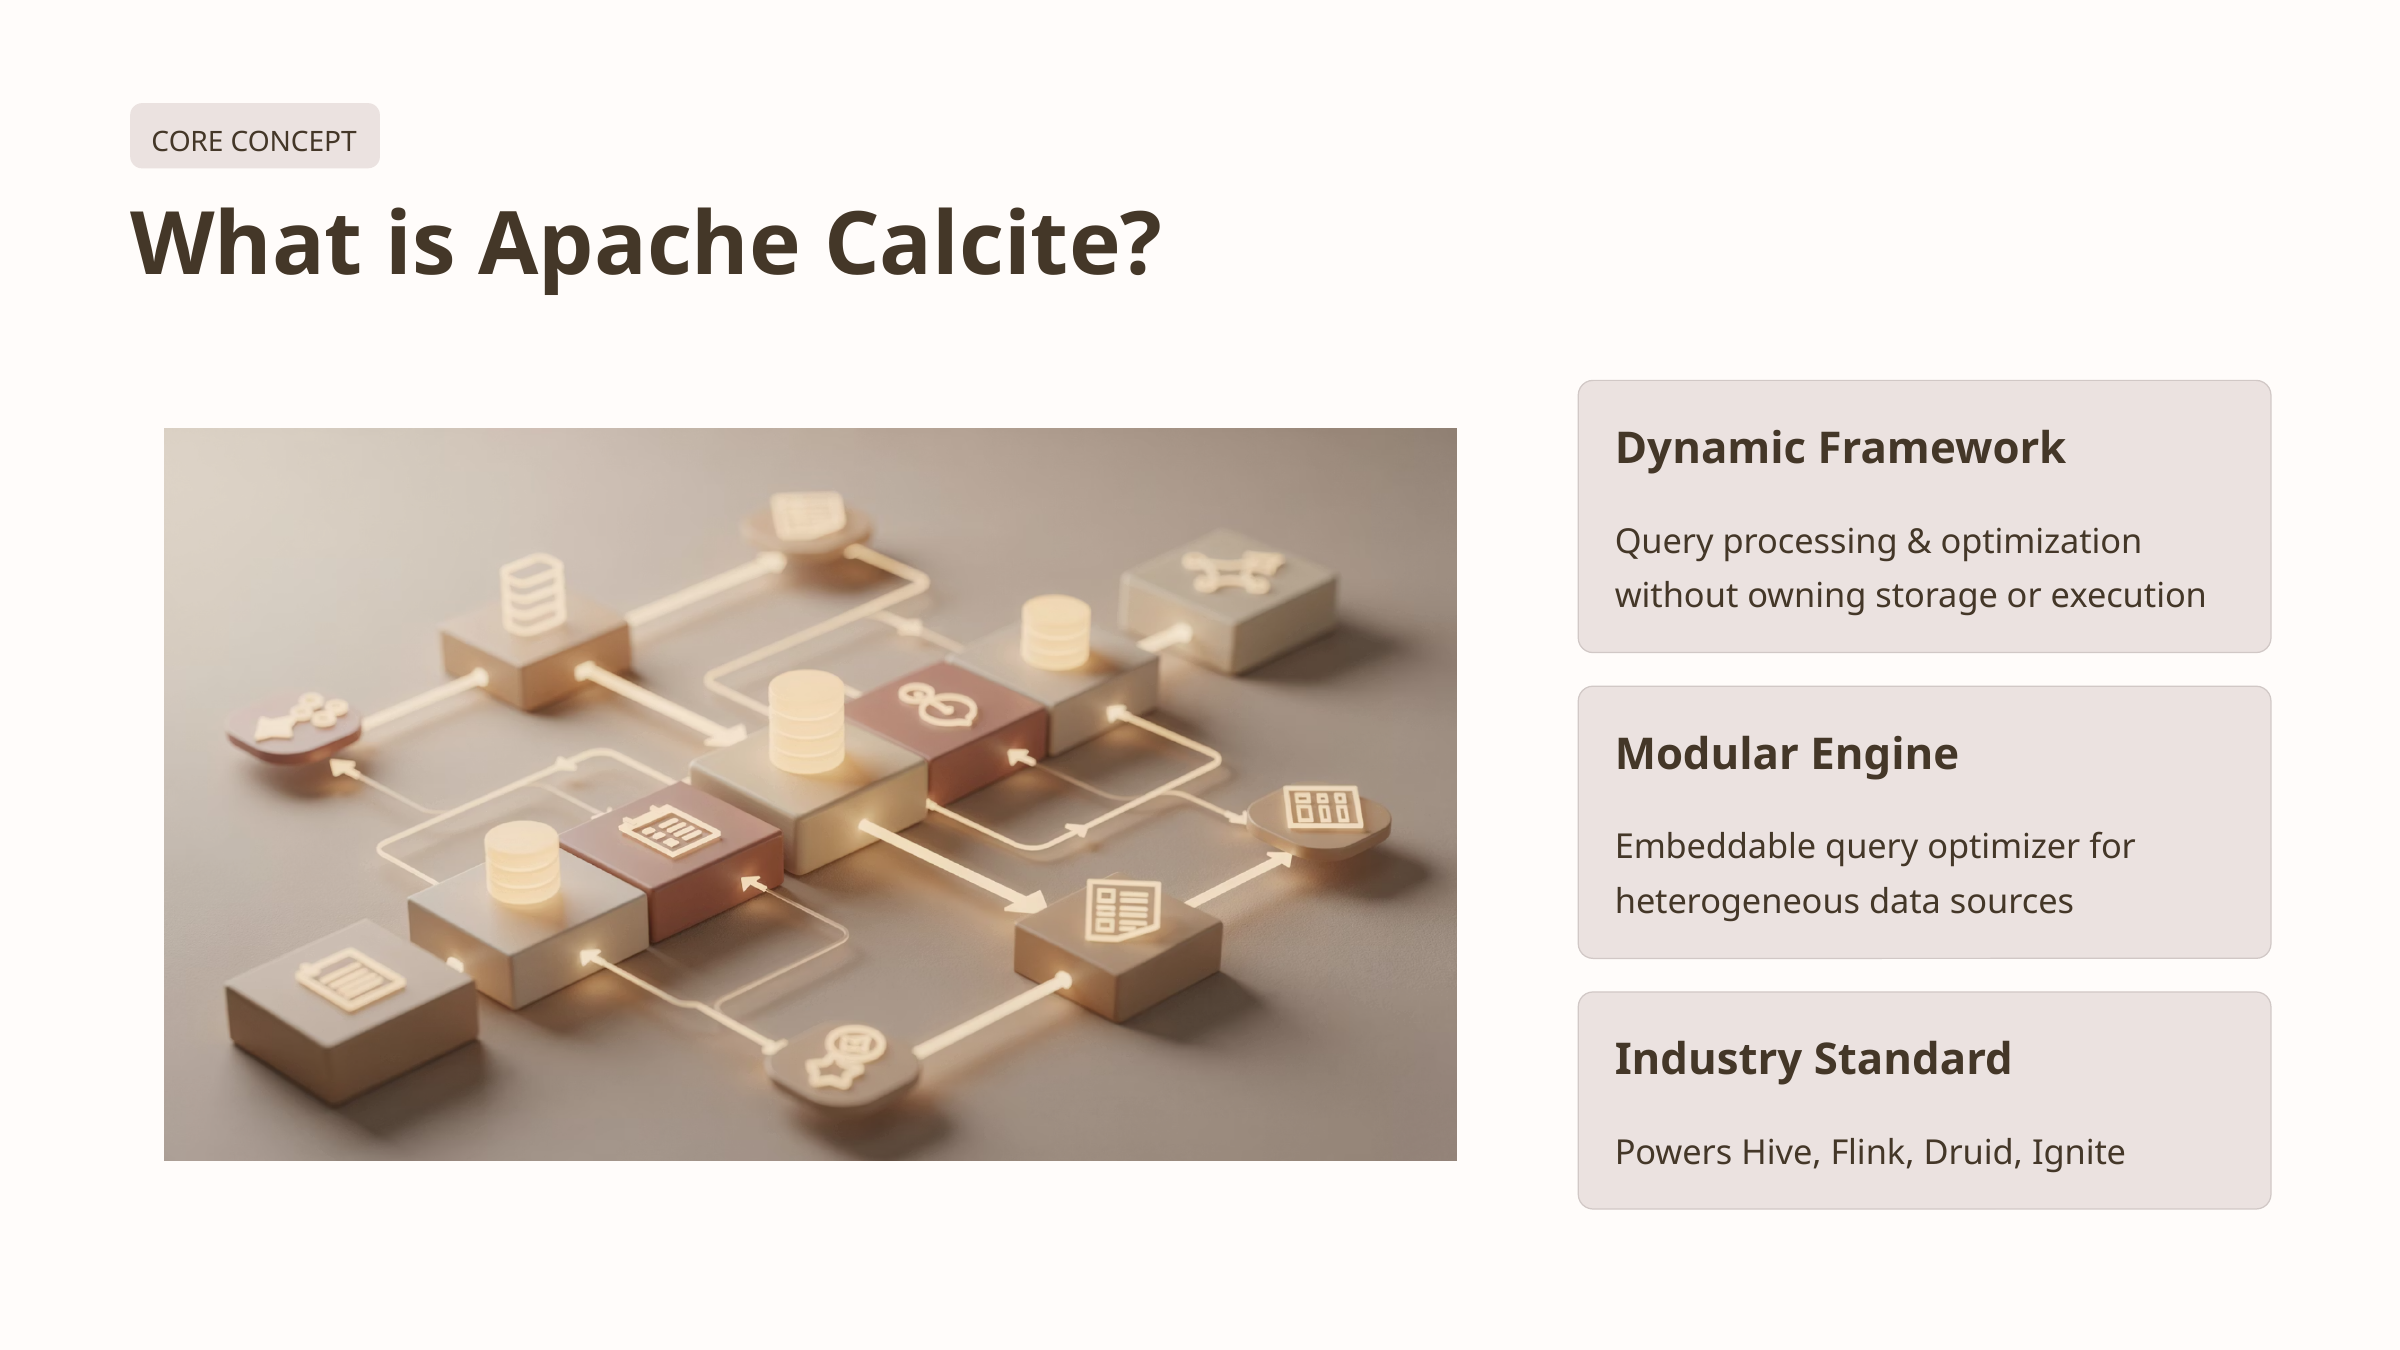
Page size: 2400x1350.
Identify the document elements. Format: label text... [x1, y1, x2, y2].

text_box [1578, 991, 2272, 1210]
text_box Modular Engine [1614, 722, 2057, 778]
text_box [130, 103, 380, 169]
text_box Query processing & optimization without owning storage or execution [1614, 505, 2235, 617]
text_box CORE CONCEPT [151, 113, 359, 158]
text_box Powers Hive, Flink, Druid, Ignite [1614, 1117, 2235, 1173]
text_box [1578, 380, 2272, 653]
text_box Embeddable query optimizer for heterogeneous data sources [1614, 811, 2235, 922]
text_box [1578, 686, 2272, 959]
text_box What is Apache Calcite? [130, 181, 1020, 293]
text_box Dynamic Framework [1614, 416, 2057, 473]
picture [164, 428, 1457, 1161]
text_box Industry Standard [1614, 1028, 2057, 1084]
